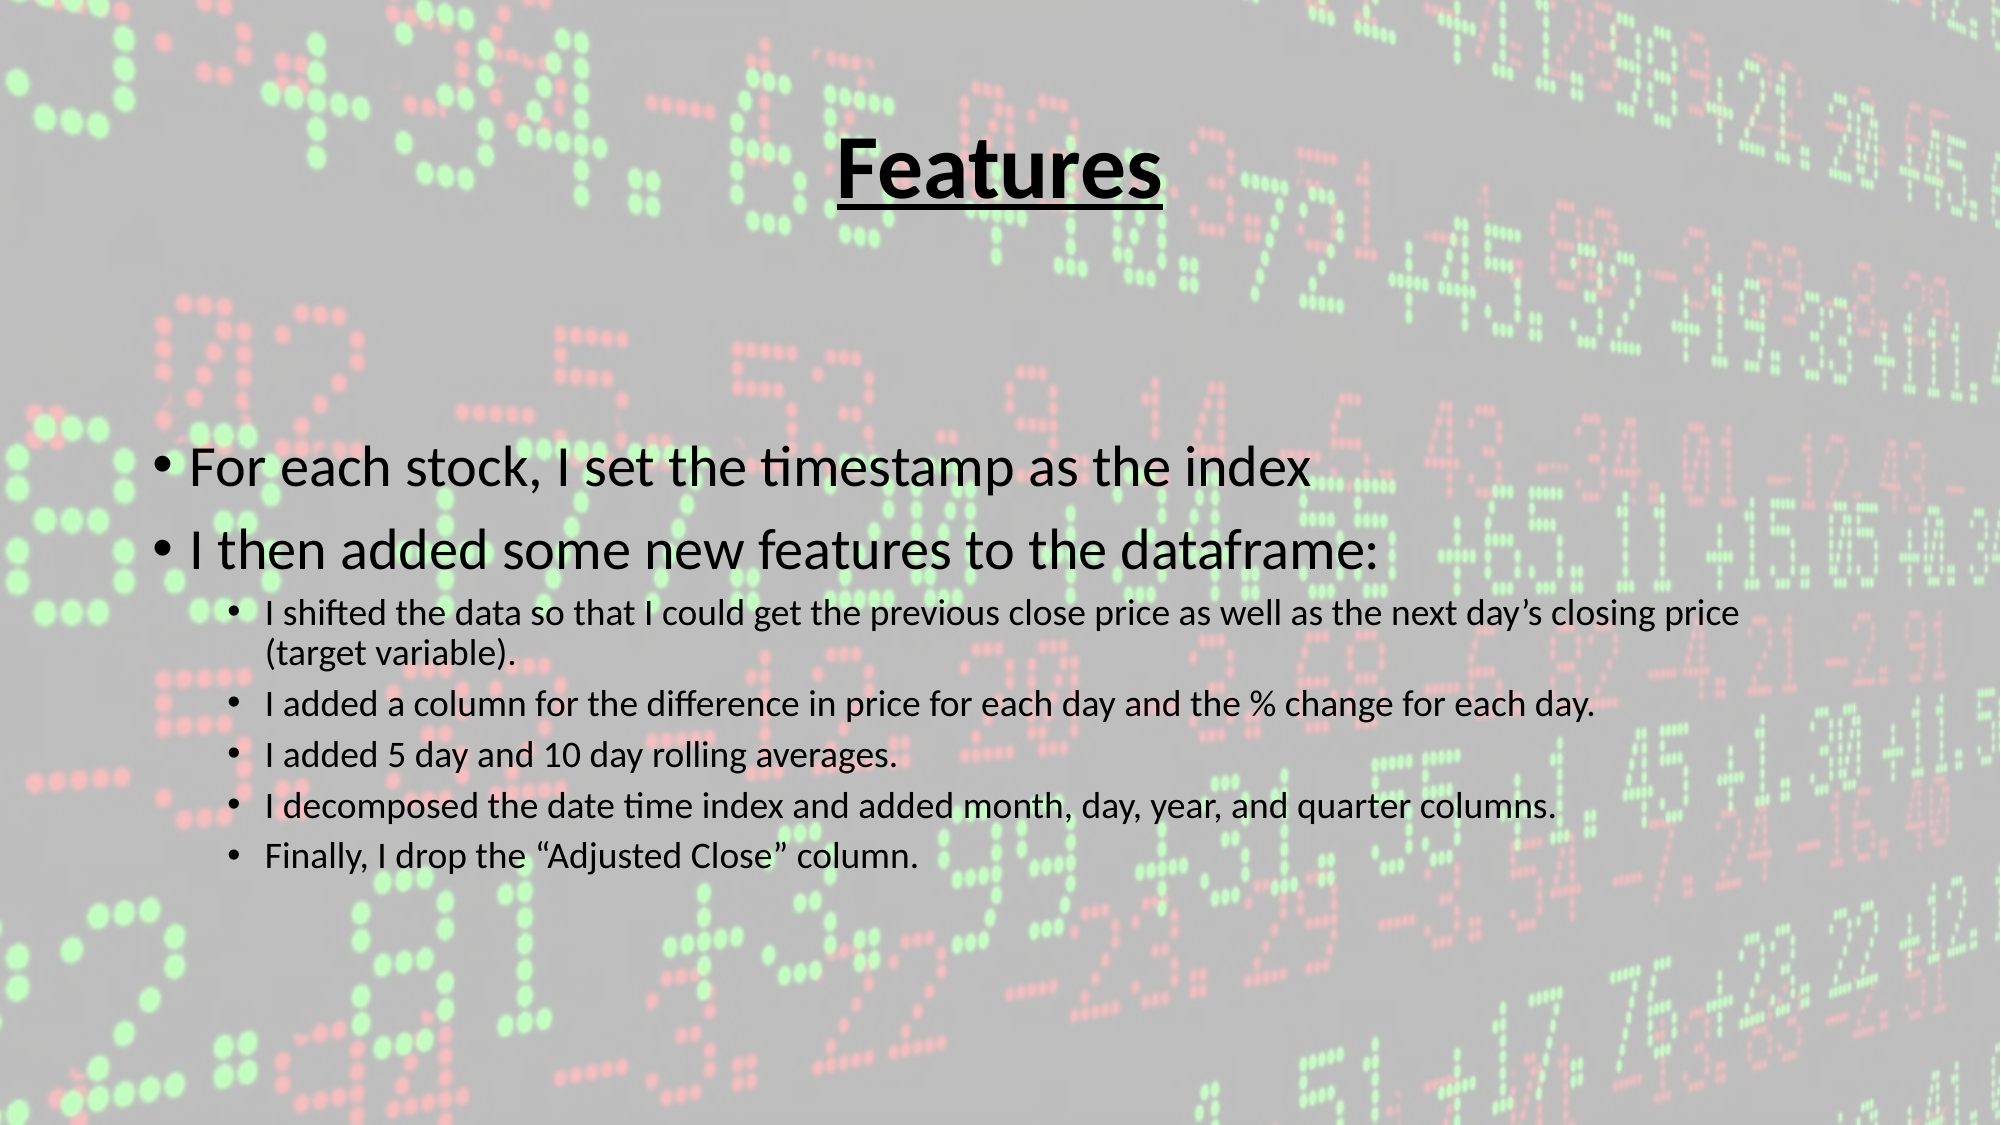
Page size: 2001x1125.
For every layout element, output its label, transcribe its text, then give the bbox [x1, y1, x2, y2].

list For each stock, I set the timestamp as the index I then added some new features to the dataframe: I shifted the data so that I could get the previous close price as well as the next day’s closing price (target variable). I added a column for the difference in price for each day and the % change for each day. I added 5 day and 10 day rolling averages. I decomposed the date time index and added month, day, year, and quarter columns. Finally, I drop the “Adjusted Close” column. [137, 299, 1863, 1014]
title Features [137, 59, 1863, 278]
